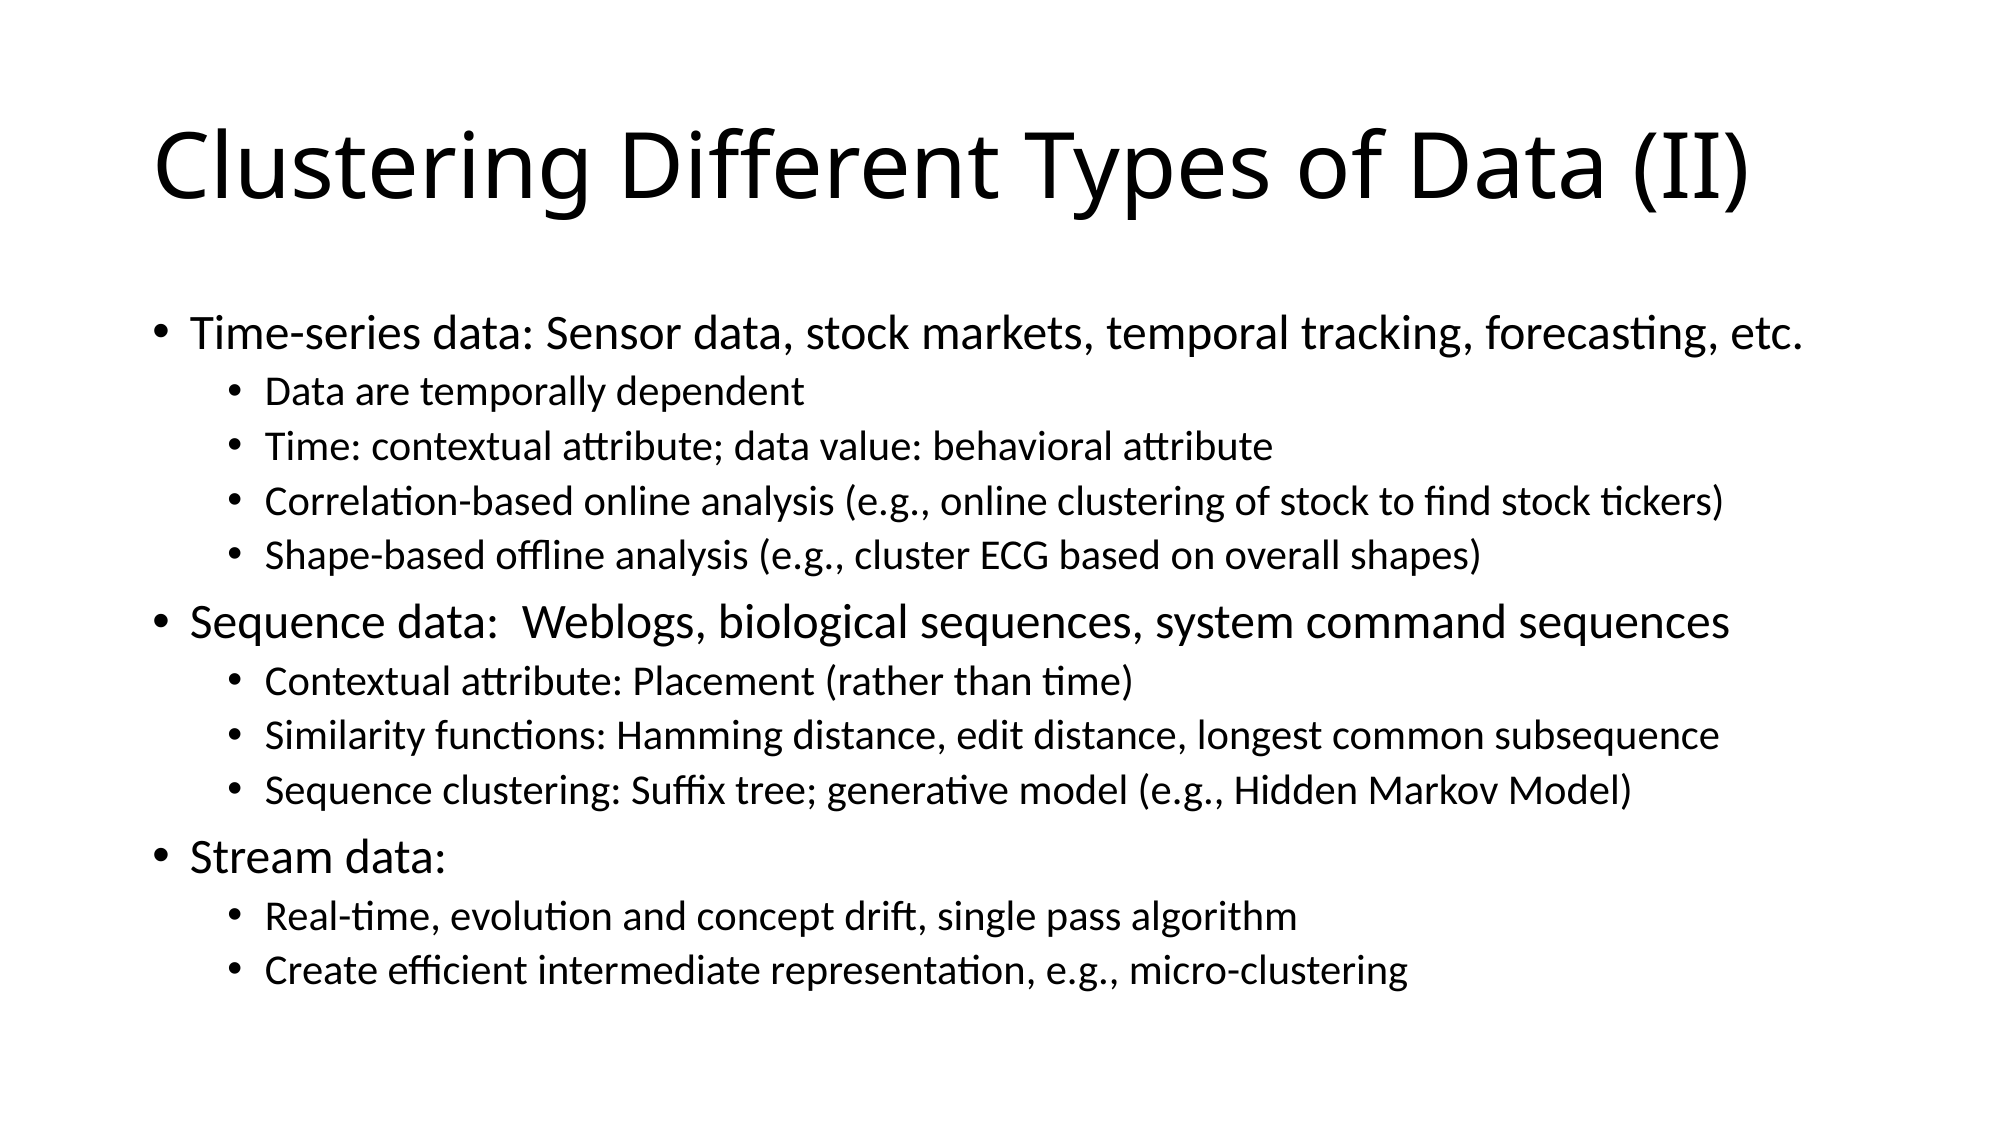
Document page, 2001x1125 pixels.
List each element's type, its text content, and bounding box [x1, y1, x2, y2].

title Clustering Different Types of Data (II) [137, 59, 1863, 278]
list Time-series data: Sensor data, stock markets, temporal tracking, forecasting, etc. Data are temporally dependent Time: contextual attribute; data value: behavioral attribute Correlation-based online analysis (e.g., online clustering of stock to find stock tickers) Shape-based offline analysis (e.g., cluster ECG based on overall shapes) Sequence data: Weblogs, biological sequences, system command sequences Contextual attribute: Placement (rather than time) Similarity functions: Hamming distance, edit distance, longest common subsequence Sequence clustering: Suffix tree; generative model (e.g., Hidden Markov Model) Stream data: Real-time, evolution and concept drift, single pass algorithm Create efficient intermediate representation, e.g., micro-clustering [137, 299, 1863, 1014]
